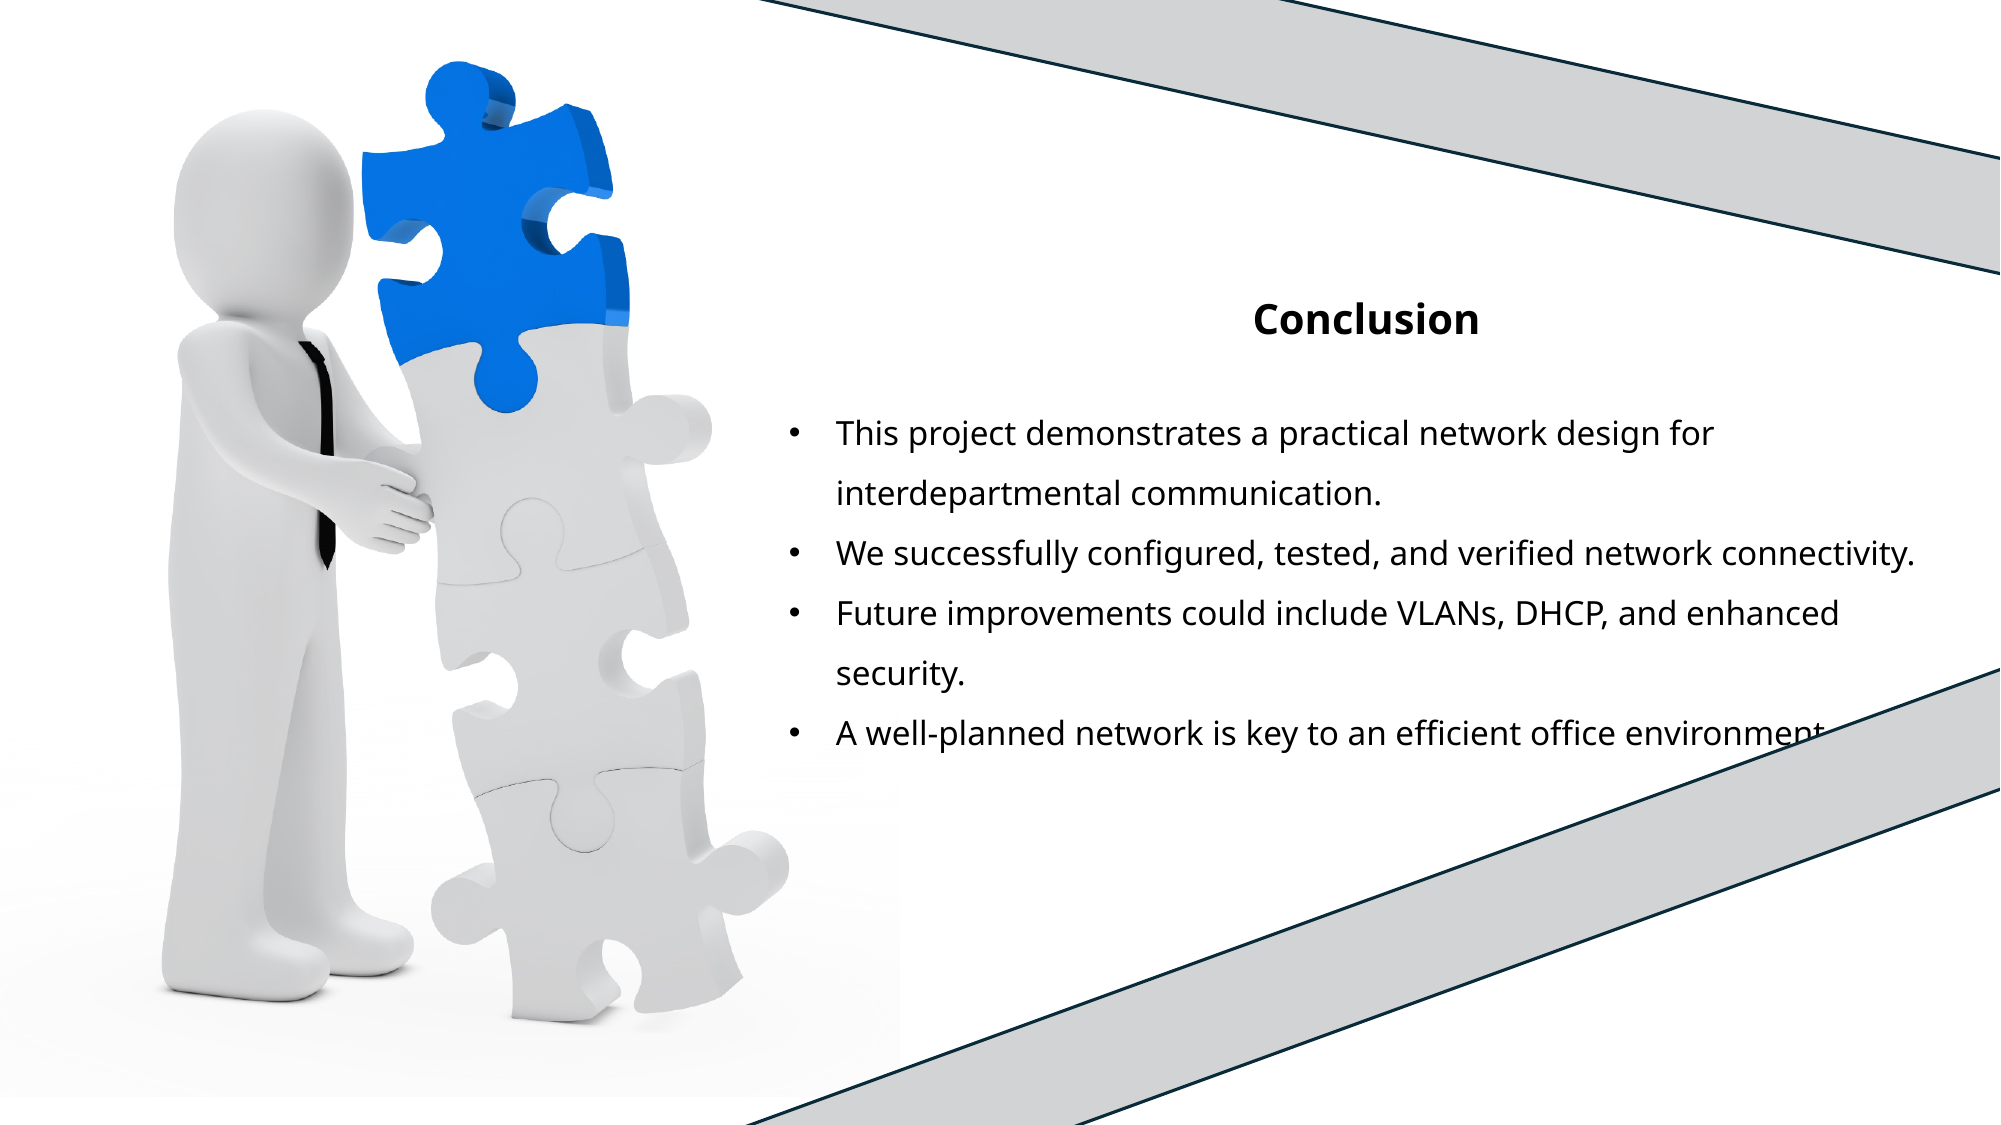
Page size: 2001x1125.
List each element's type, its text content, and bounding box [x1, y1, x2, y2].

text_box Conclusion This project demonstrates a practical network design for interdepartmental communication. We successfully configured, tested, and verified network connectivity. Future improvements could include VLANs, DHCP, and enhanced security. A well-planned network is key to an efficient office environment. [901, 285, 1960, 760]
picture [0, 0, 901, 1098]
text_box [901, 0, 2000, 276]
text_box [745, 667, 2000, 1125]
